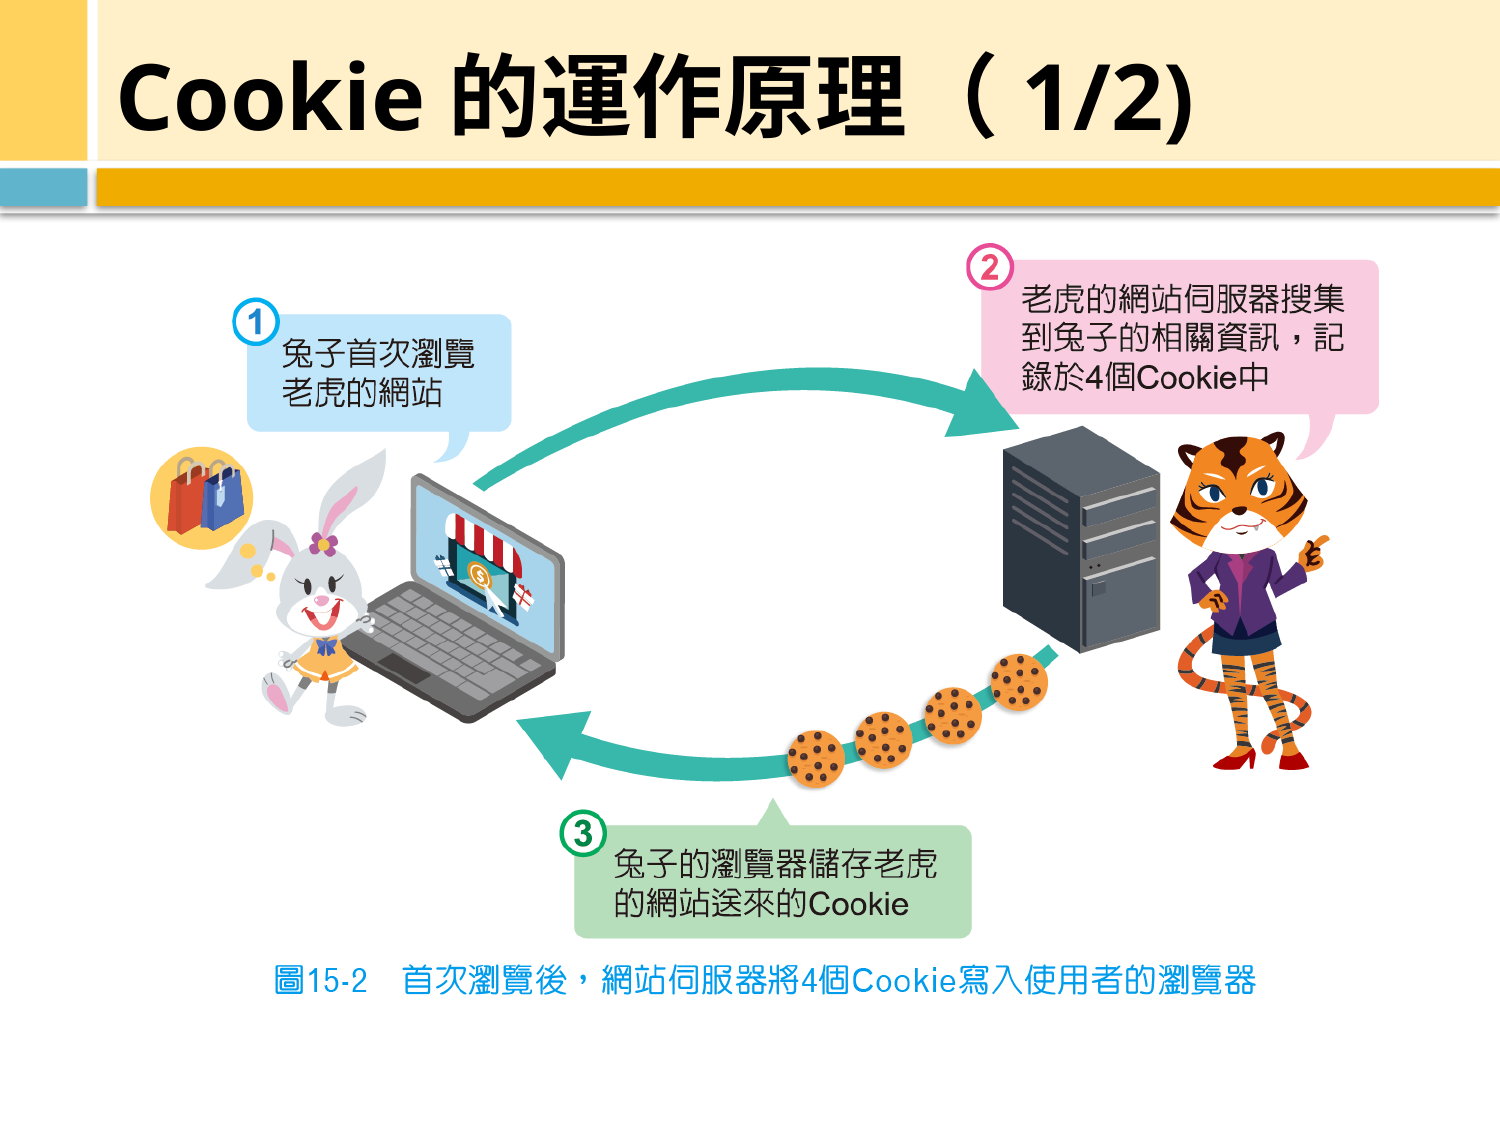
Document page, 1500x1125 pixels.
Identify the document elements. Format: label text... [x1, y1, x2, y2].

title Cookie的運作原理（1/2) [100, 26, 1438, 161]
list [121, 231, 1418, 1024]
